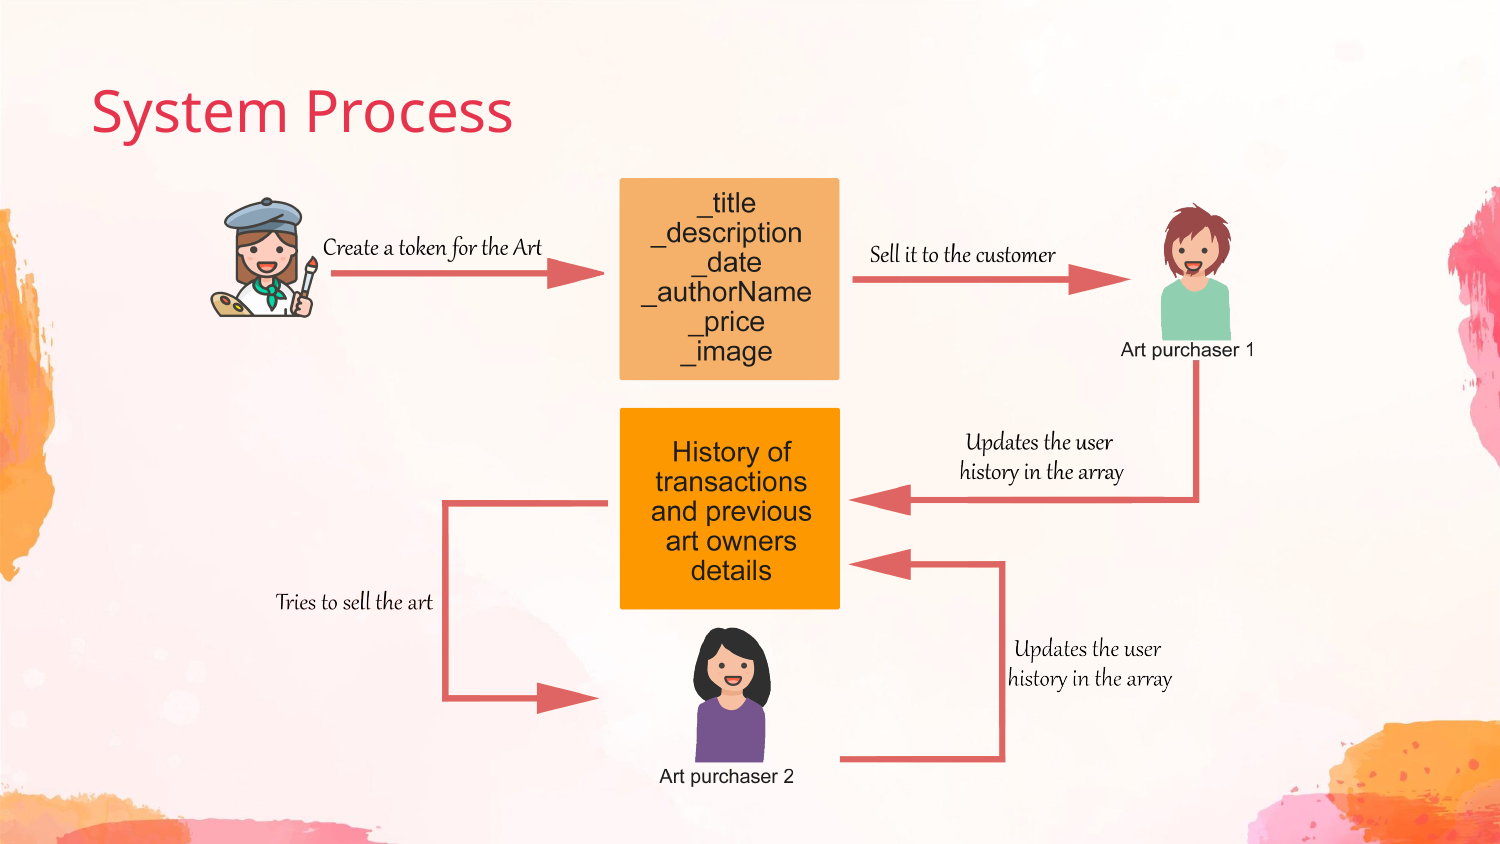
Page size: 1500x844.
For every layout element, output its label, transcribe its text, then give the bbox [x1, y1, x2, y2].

picture [0, 0, 1500, 844]
title System Process [76, 58, 591, 153]
